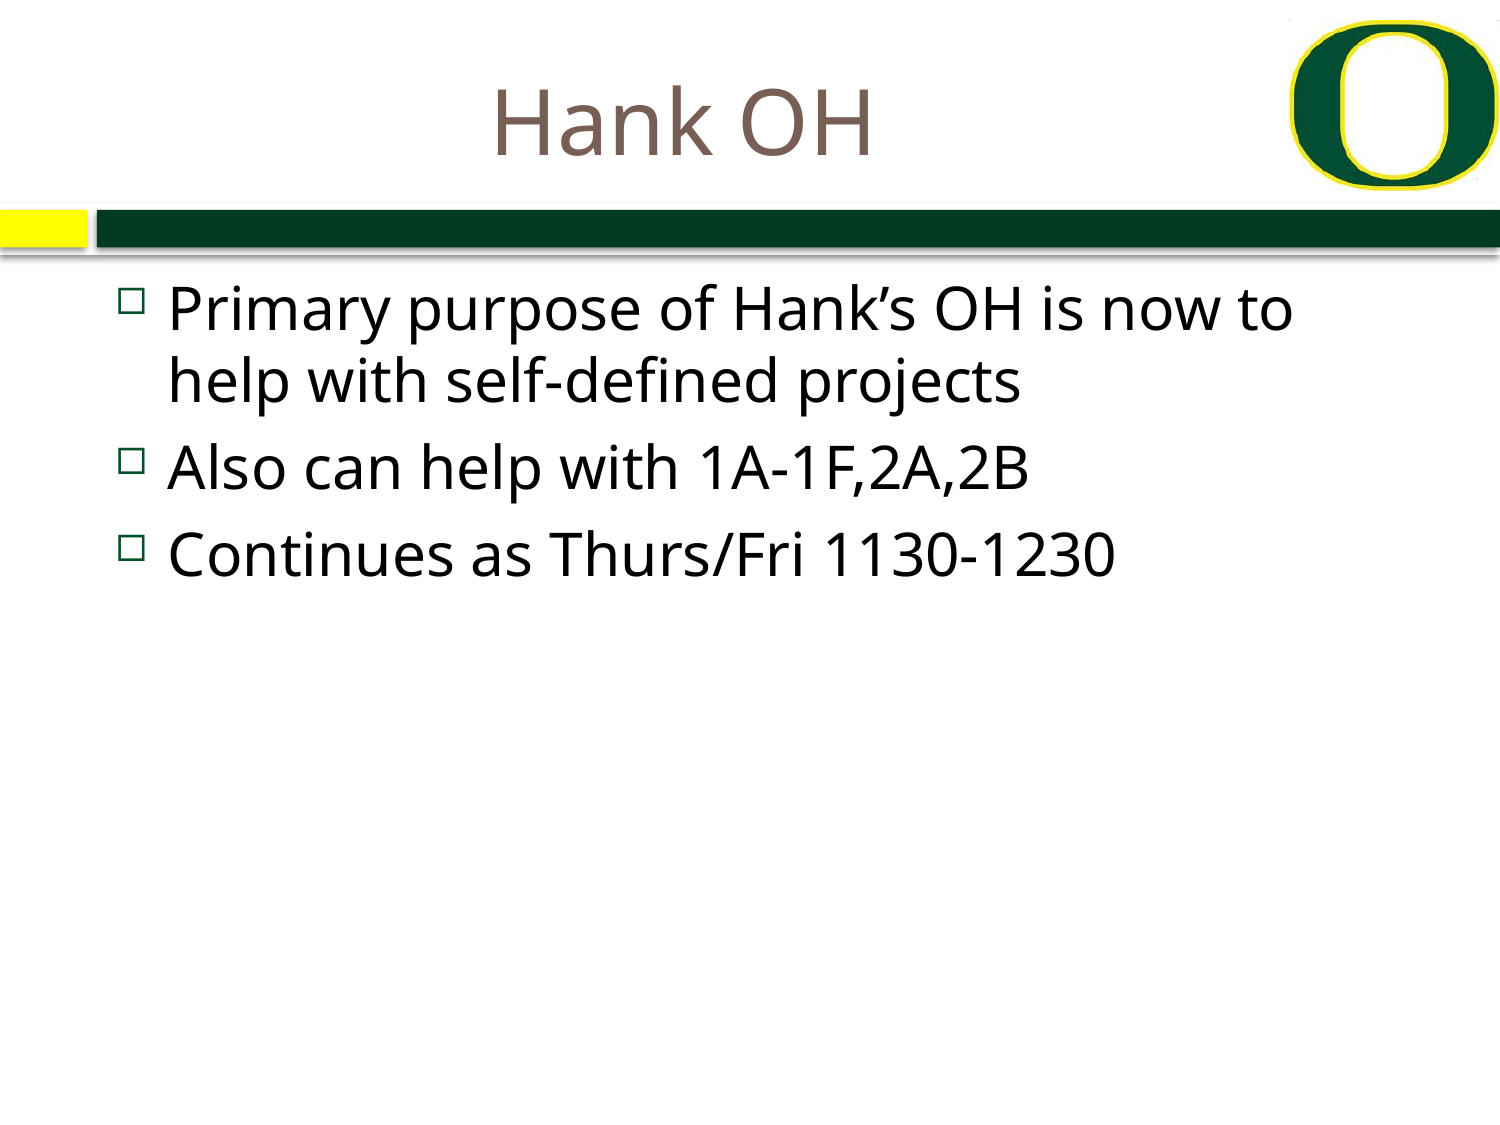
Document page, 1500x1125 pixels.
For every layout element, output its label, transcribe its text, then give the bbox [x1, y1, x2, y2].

list Primary purpose of Hank’s OH is now to help with self-defined projects Also can help with 1A-1F,2A,2B Continues as Thurs/Fri 1130-1230 [100, 262, 1438, 1000]
title Hank OH [100, 37, 1267, 200]
picture [1287, 20, 1500, 191]
